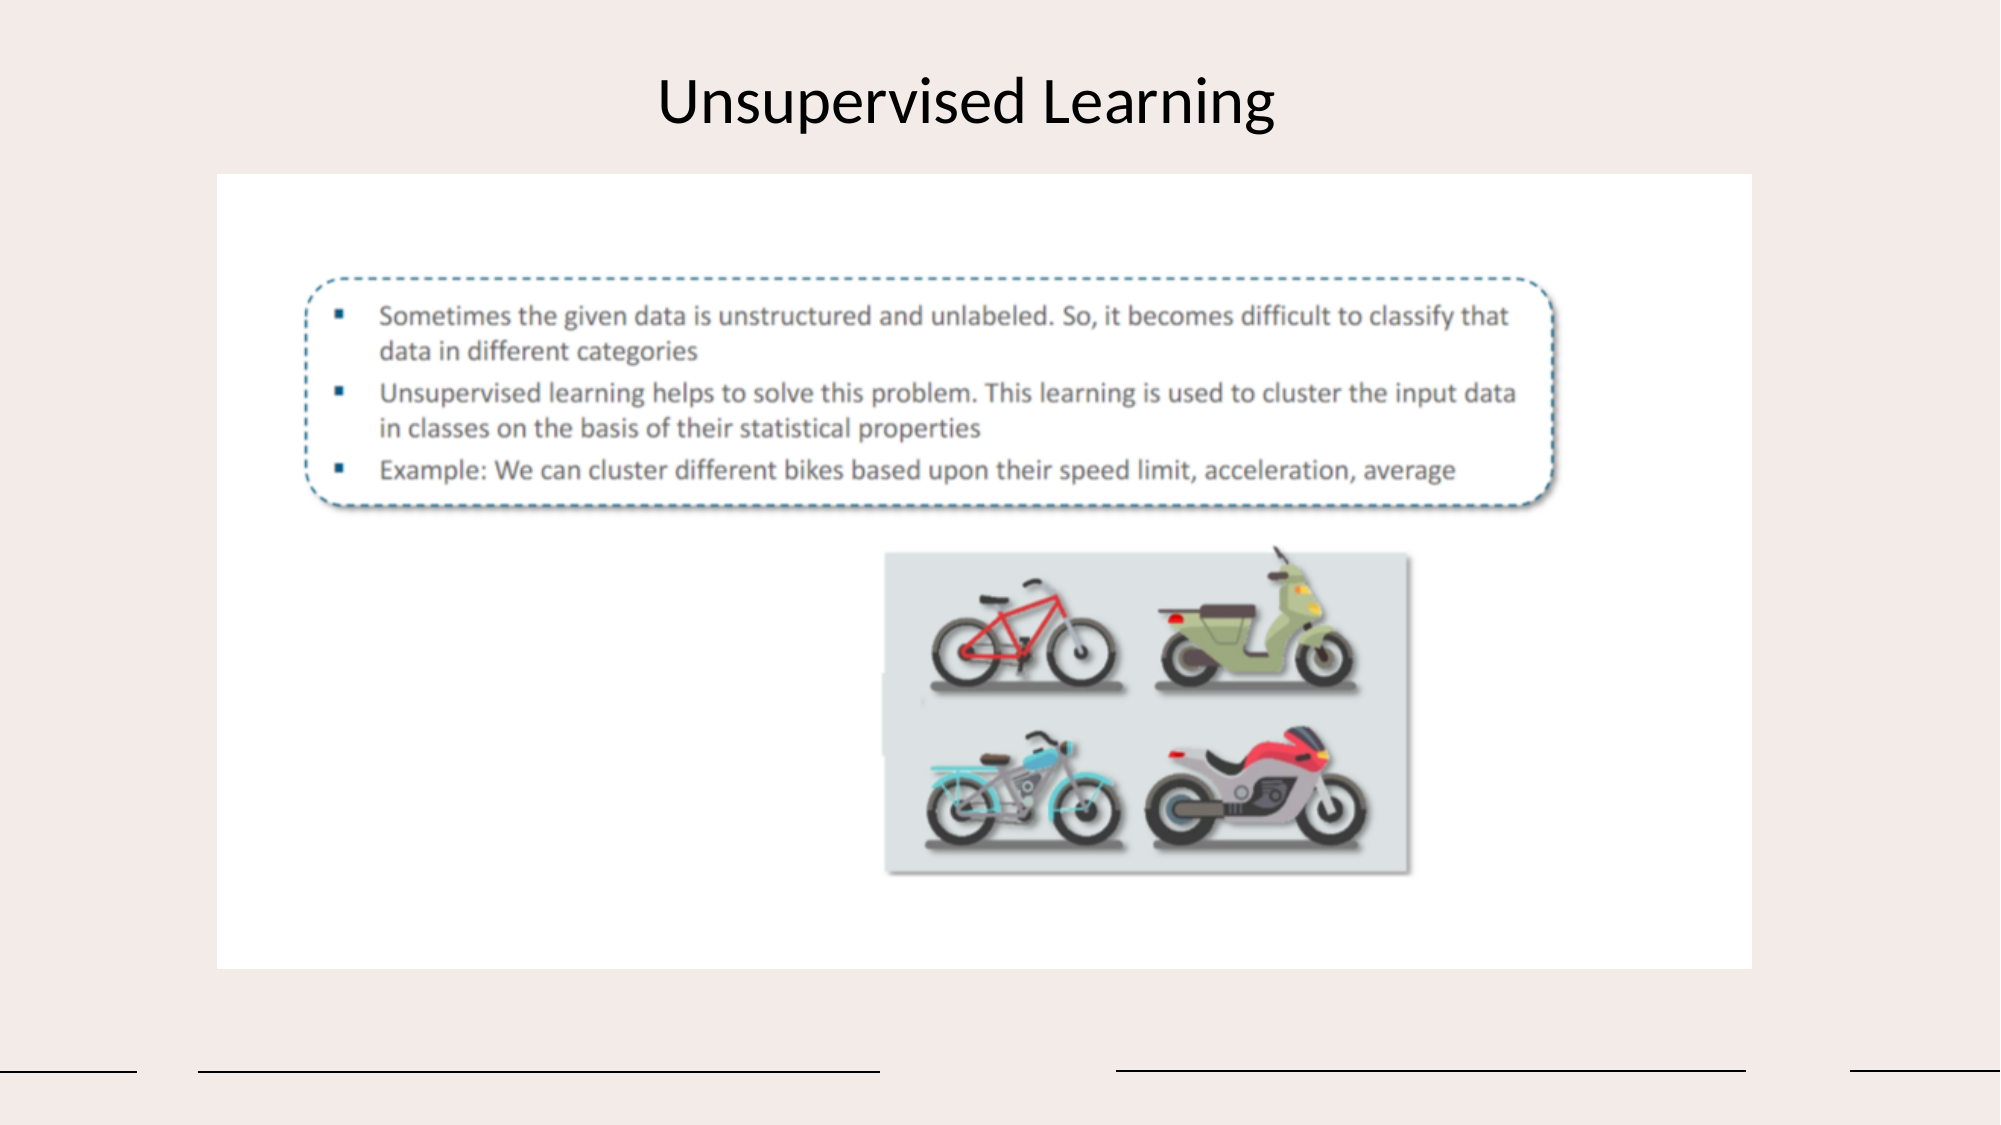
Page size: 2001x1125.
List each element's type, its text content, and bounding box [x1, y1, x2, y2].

text_box Unsupervised Learning [346, 49, 1588, 145]
picture [217, 174, 1752, 969]
